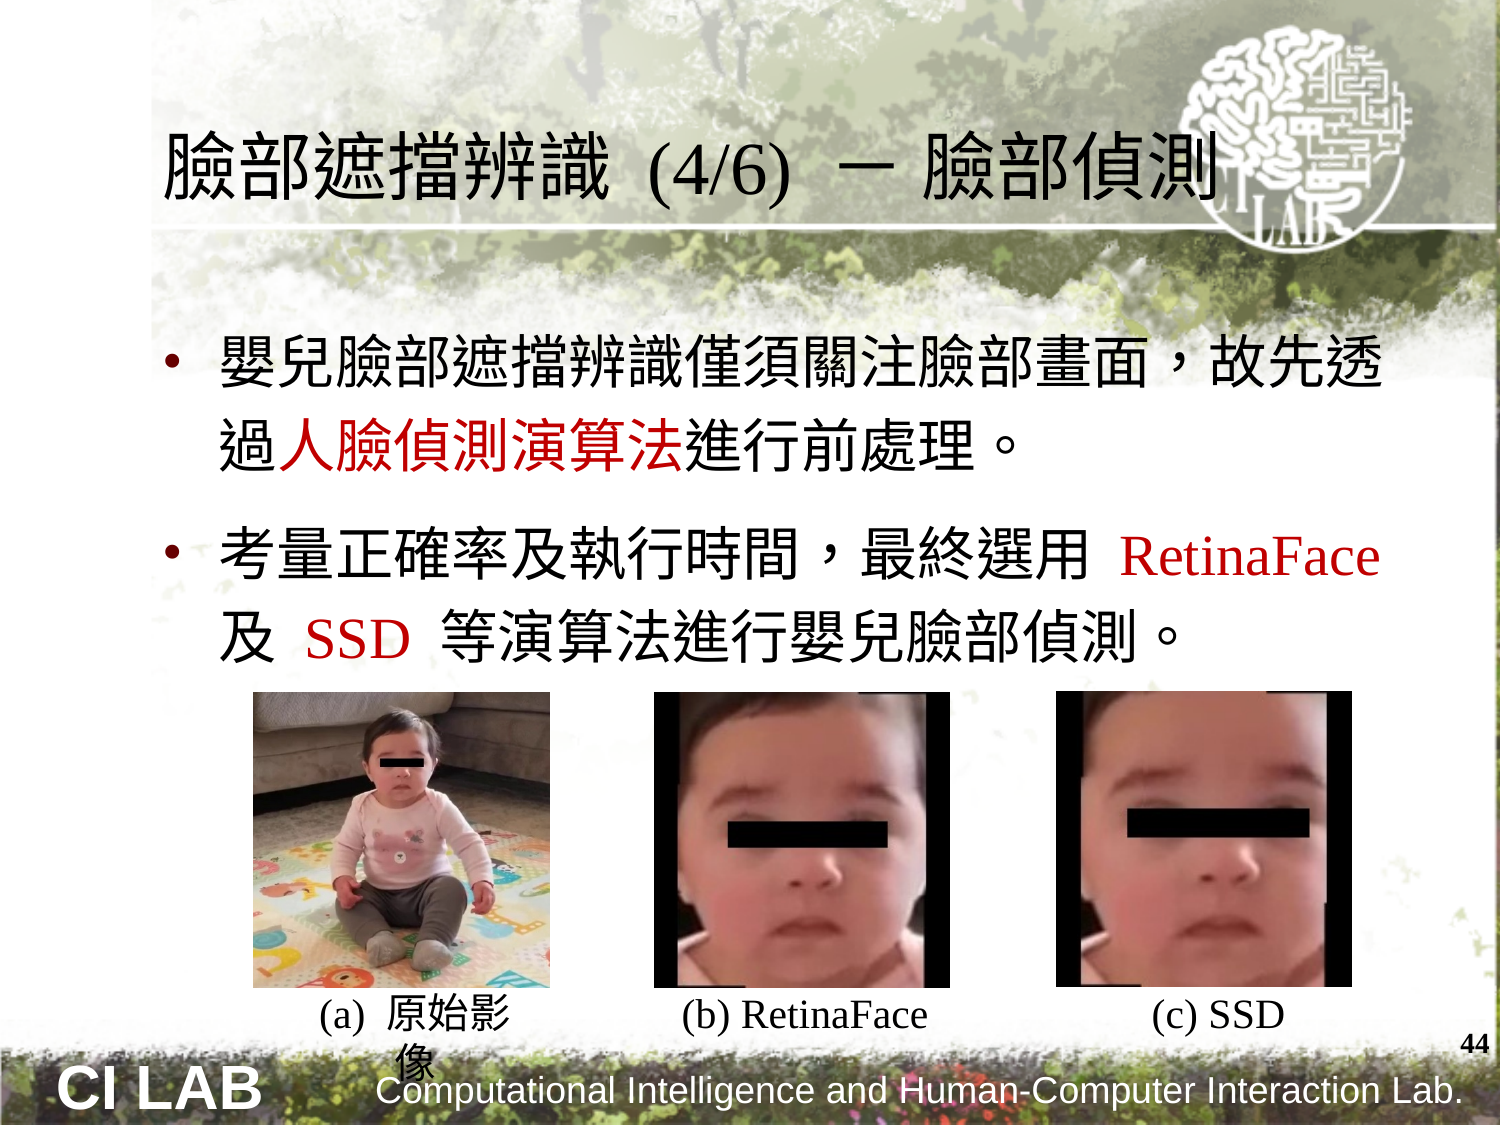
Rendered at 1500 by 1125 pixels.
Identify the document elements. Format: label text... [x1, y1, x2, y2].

picture [0, 0, 1500, 1125]
title 臉部遮擋辨識 (4/6) － 臉部偵測 [147, 31, 1448, 219]
slide_number 44 [1426, 985, 1500, 1067]
text_box 嬰兒臉部遮擋辨識僅須關注臉部畫面，故先透過人臉偵測演算法進行前處理。 考量正確率及執行時間，最終選用 RetinaFace及 SSD 等演算法進行嬰兒臉部偵測。 [147, 304, 1410, 961]
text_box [253, 691, 1352, 1044]
